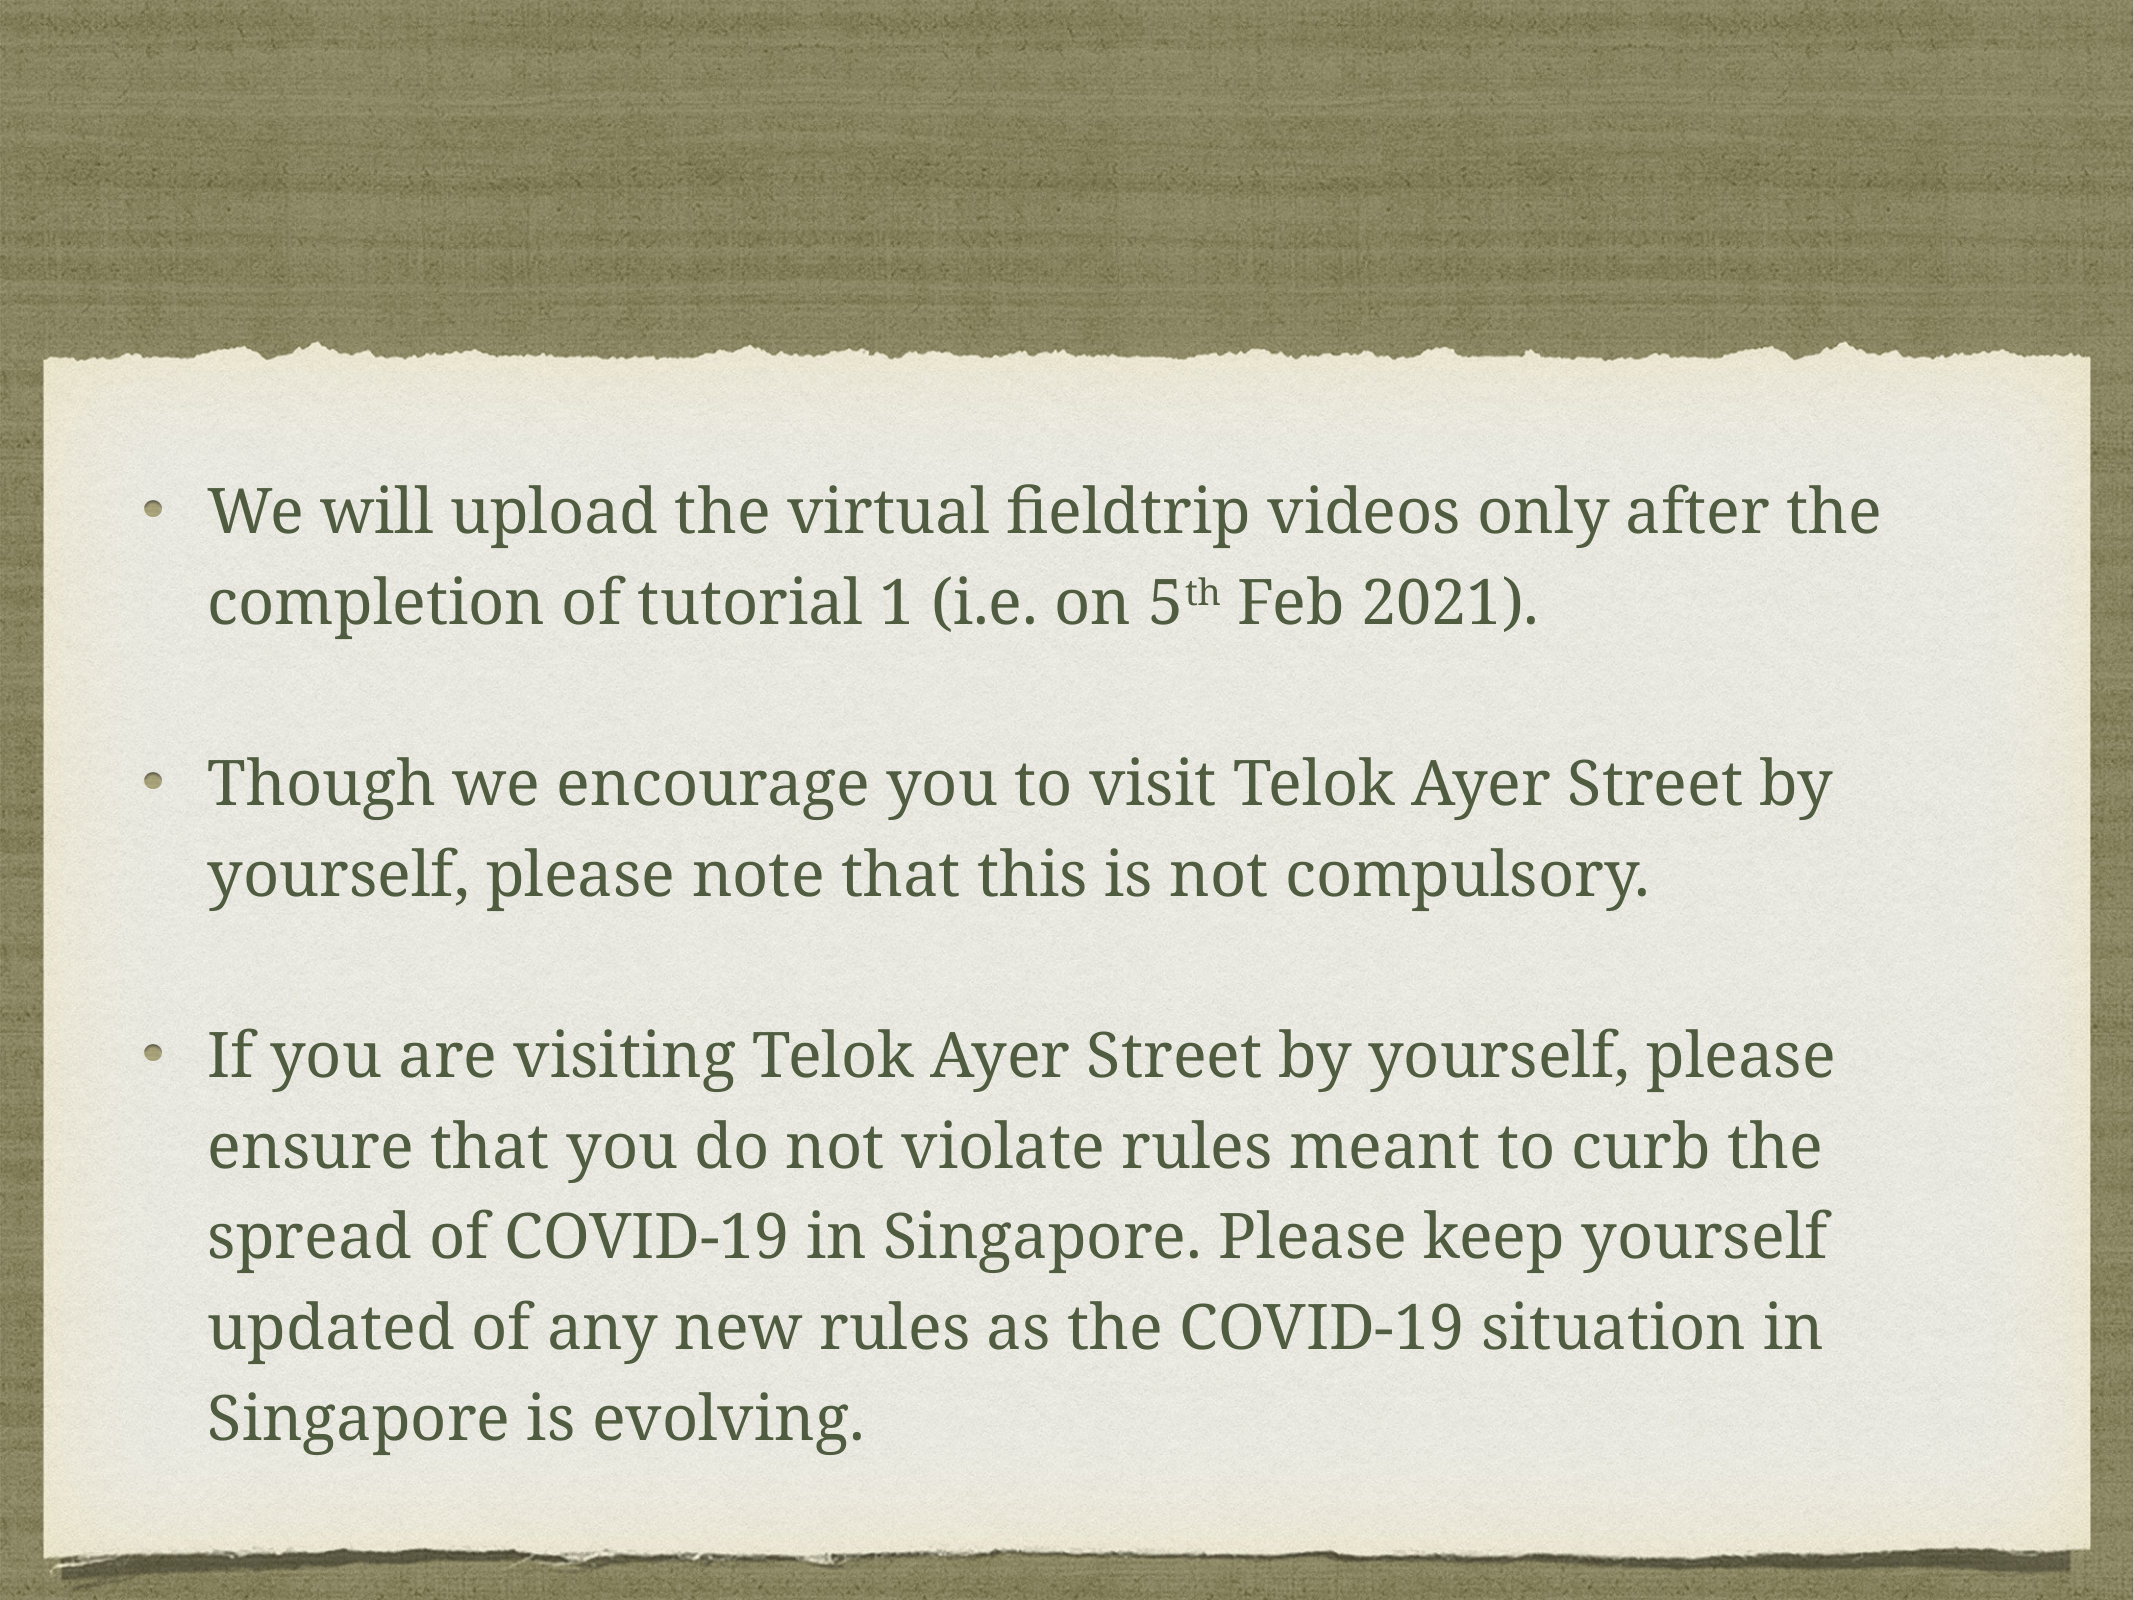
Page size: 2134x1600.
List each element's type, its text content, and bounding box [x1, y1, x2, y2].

picture [0, 0, 2134, 1600]
list We will upload the virtual fieldtrip videos only after the completion of tutorial 1 (i.e. on 5th Feb 2021). Though we encourage you to visit Telok Ayer Street by yourself, please note that this is not compulsory. If you are visiting Telok Ayer Street by yourself, please ensure that you do not violate rules meant to curb the spread of COVID-19 in Singapore. Please keep yourself updated of any new rules as the COVID-19 situation in Singapore is evolving. [134, 443, 1999, 1466]
